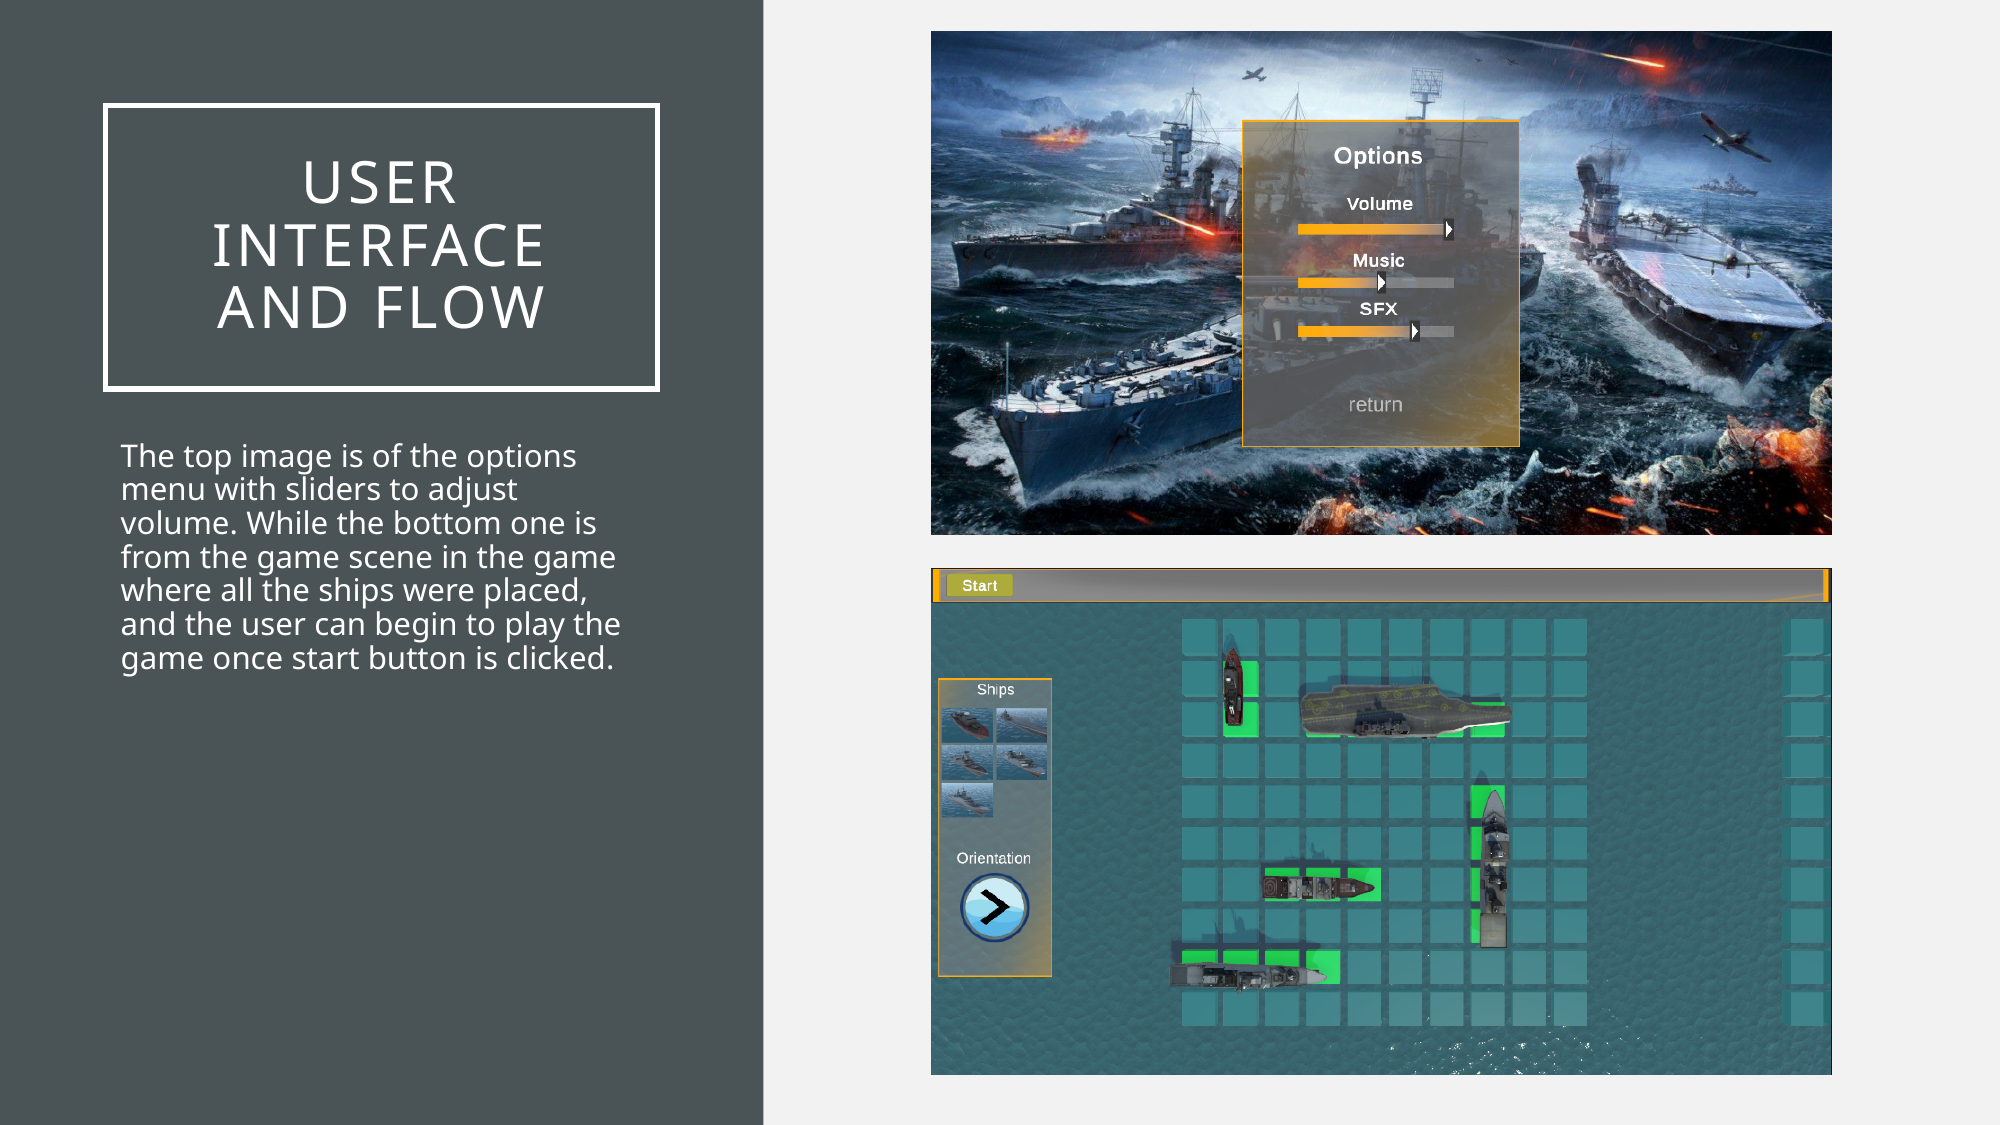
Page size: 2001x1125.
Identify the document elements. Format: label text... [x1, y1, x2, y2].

text_box [0, 0, 764, 1125]
picture [931, 568, 1832, 1075]
title User Interface and Flow [103, 103, 660, 392]
list The top image is of the options menu with sliders to adjust volume. While the bottom one is from the game scene in the game where all the ships were placed, and the user can begin to play the game once start button is clicked. [105, 432, 658, 994]
text_box [764, 0, 2000, 1125]
picture [931, 31, 1832, 535]
